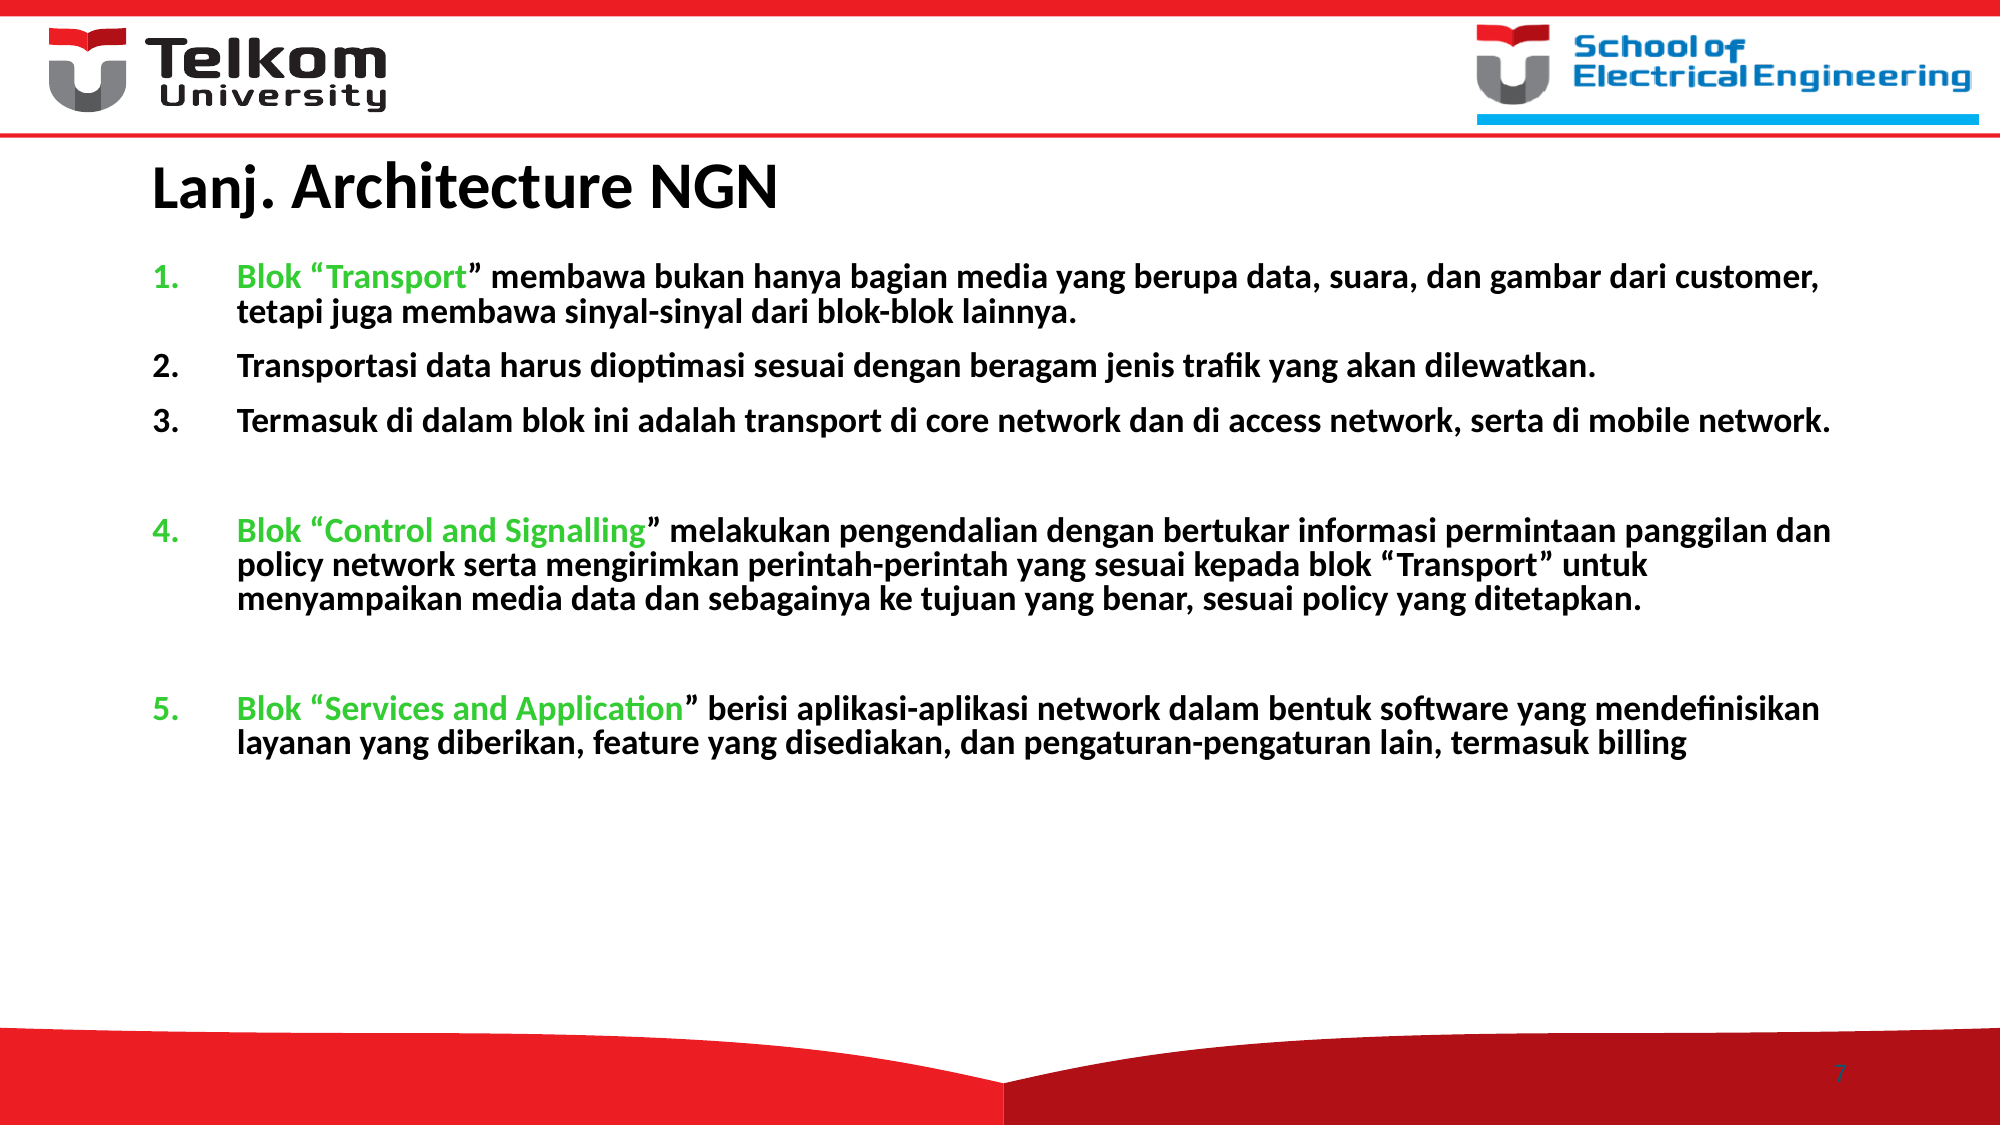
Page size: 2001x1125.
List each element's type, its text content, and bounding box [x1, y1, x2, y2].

picture [1466, 24, 1979, 125]
title Lanj. Architecture NGN [137, 148, 1863, 225]
list Blok “Transport” membawa bukan hanya bagian media yang berupa data, suara, dan gambar dari customer, tetapi juga membawa sinyal-sinyal dari blok-blok lainnya. Transportasi data harus dioptimasi sesuai dengan beragam jenis trafik yang akan dilewatkan. Termasuk di dalam blok ini adalah transport di core network dan di access network, serta di mobile network. Blok “Control and Signalling” melakukan pengendalian dengan bertukar informasi permintaan panggilan dan policy network serta mengirimkan perintah-perintah yang sesuai kepada blok “Transport” untuk menyampaikan media data dan sebagainya ke tujuan yang benar, sesuai policy yang ditetapkan. Blok “Services and Application” berisi aplikasi-aplikasi network dalam bentuk software yang mendefinisikan layanan yang diberikan, feature yang disediakan, dan pengaturan-pengaturan lain, termasuk billing [137, 254, 1863, 1014]
slide_number 7 [1412, 1042, 1863, 1103]
